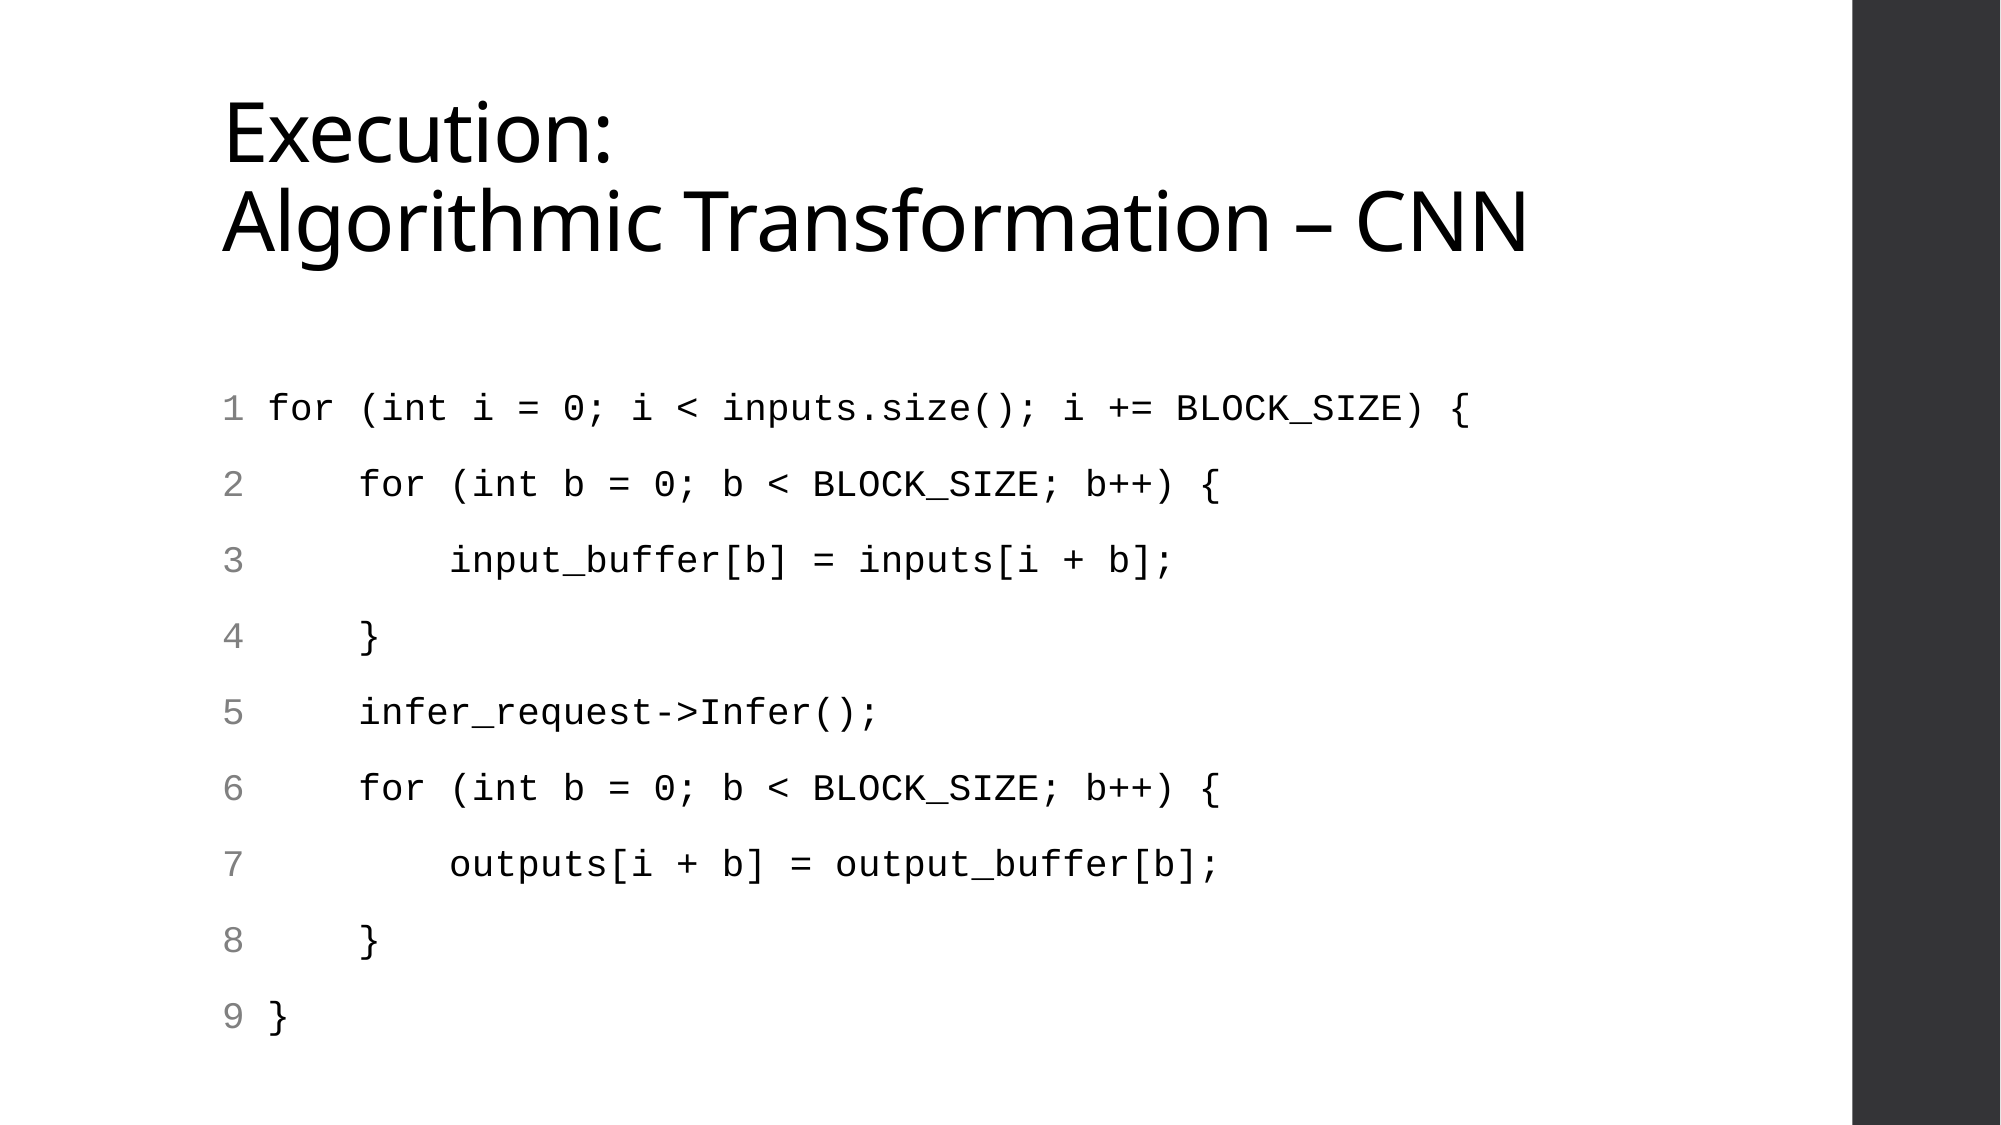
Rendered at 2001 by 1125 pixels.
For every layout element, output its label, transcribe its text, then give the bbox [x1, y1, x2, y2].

title Execution: Algorithmic Transformation – CNN [206, 60, 1797, 278]
list 1 for (int i = 0; i < inputs.size(); i += BLOCK_SIZE) { 2 for (int b = 0; b < BLOCK_SIZE; b++) { 3 input_buffer[b] = inputs[i + b]; 4 } 5 infer_request->Infer(); 6 for (int b = 0; b < BLOCK_SIZE; b++) { 7 outputs[i + b] = output_buffer[b]; 8 } 9 } [206, 299, 1617, 1014]
